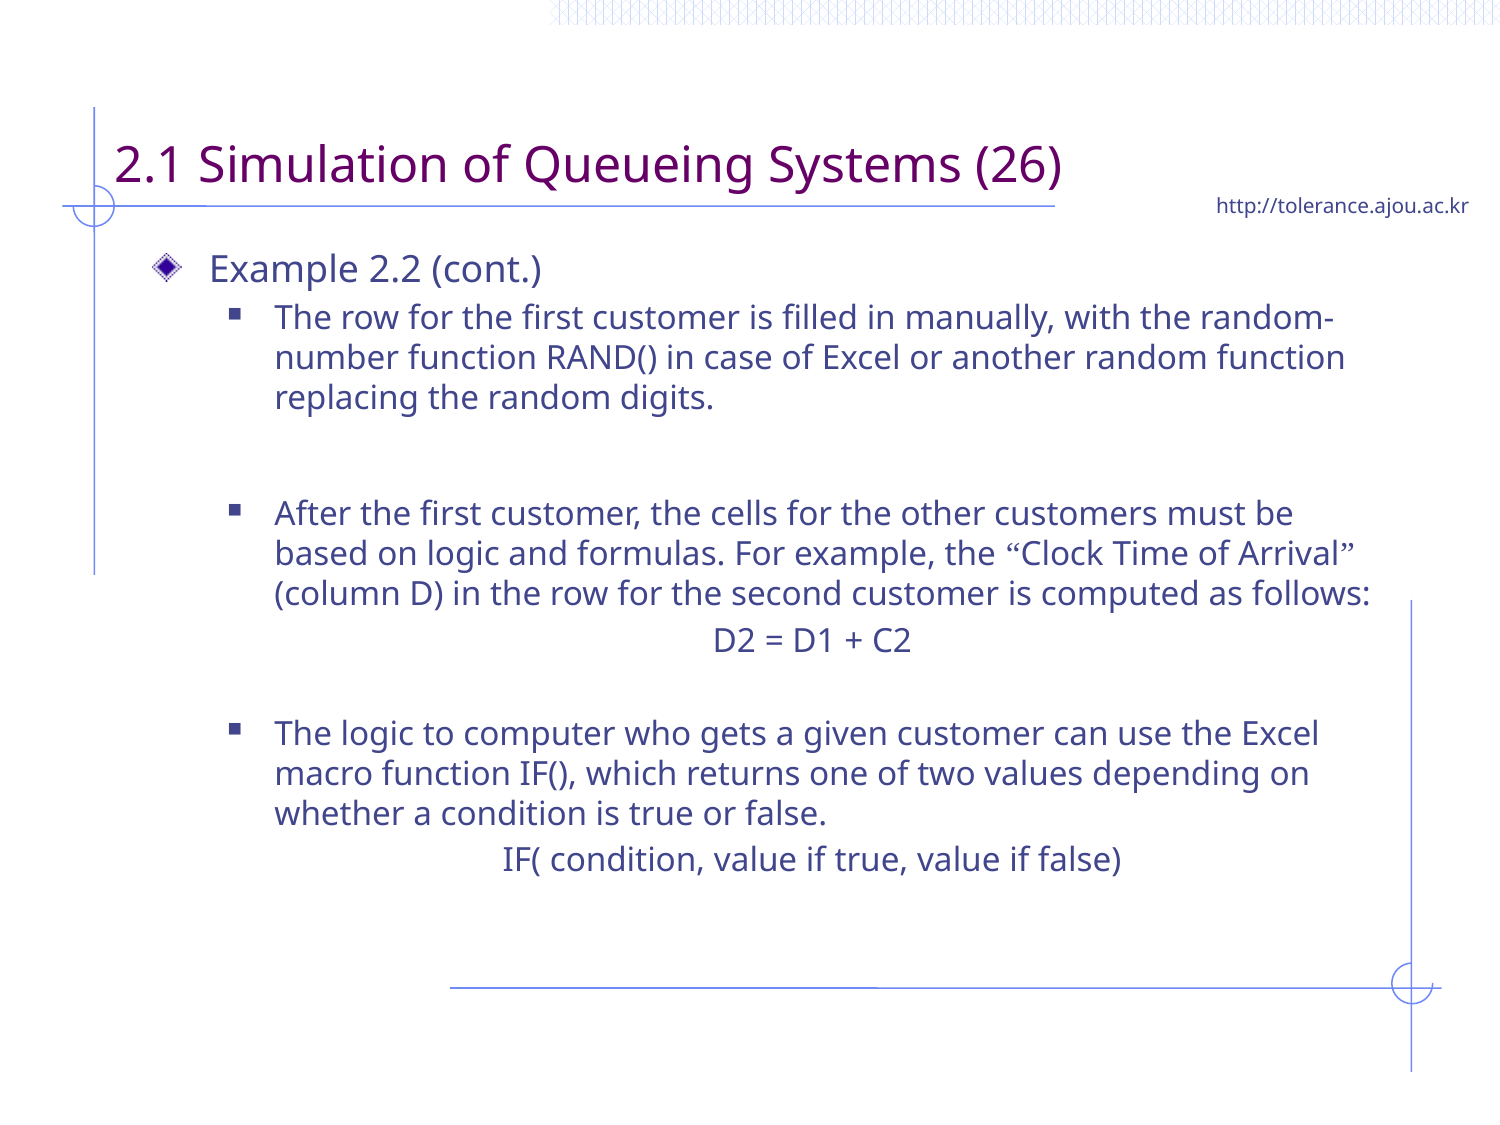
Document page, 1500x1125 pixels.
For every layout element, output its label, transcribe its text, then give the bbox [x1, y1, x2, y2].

picture [152, 253, 182, 282]
title 2.1 Simulation of Queueing Systems (26) [99, 99, 1238, 201]
list Example 2.2 (cont.) The row for the first customer is filled in manually, with the random-number function RAND() in case of Excel or another random function replacing the random digits. After the first customer, the cells for the other customers must be based on logic and formulas. For example, the “Clock Time of Arrival” (column D) in the row for the second customer is computed as follows: D2 = D1 + C2 The logic to computer who gets a given customer can use the Excel macro function IF(), which returns one of two values depending on whether a condition is true or false. IF( condition, value if true, value if false) [137, 237, 1413, 988]
